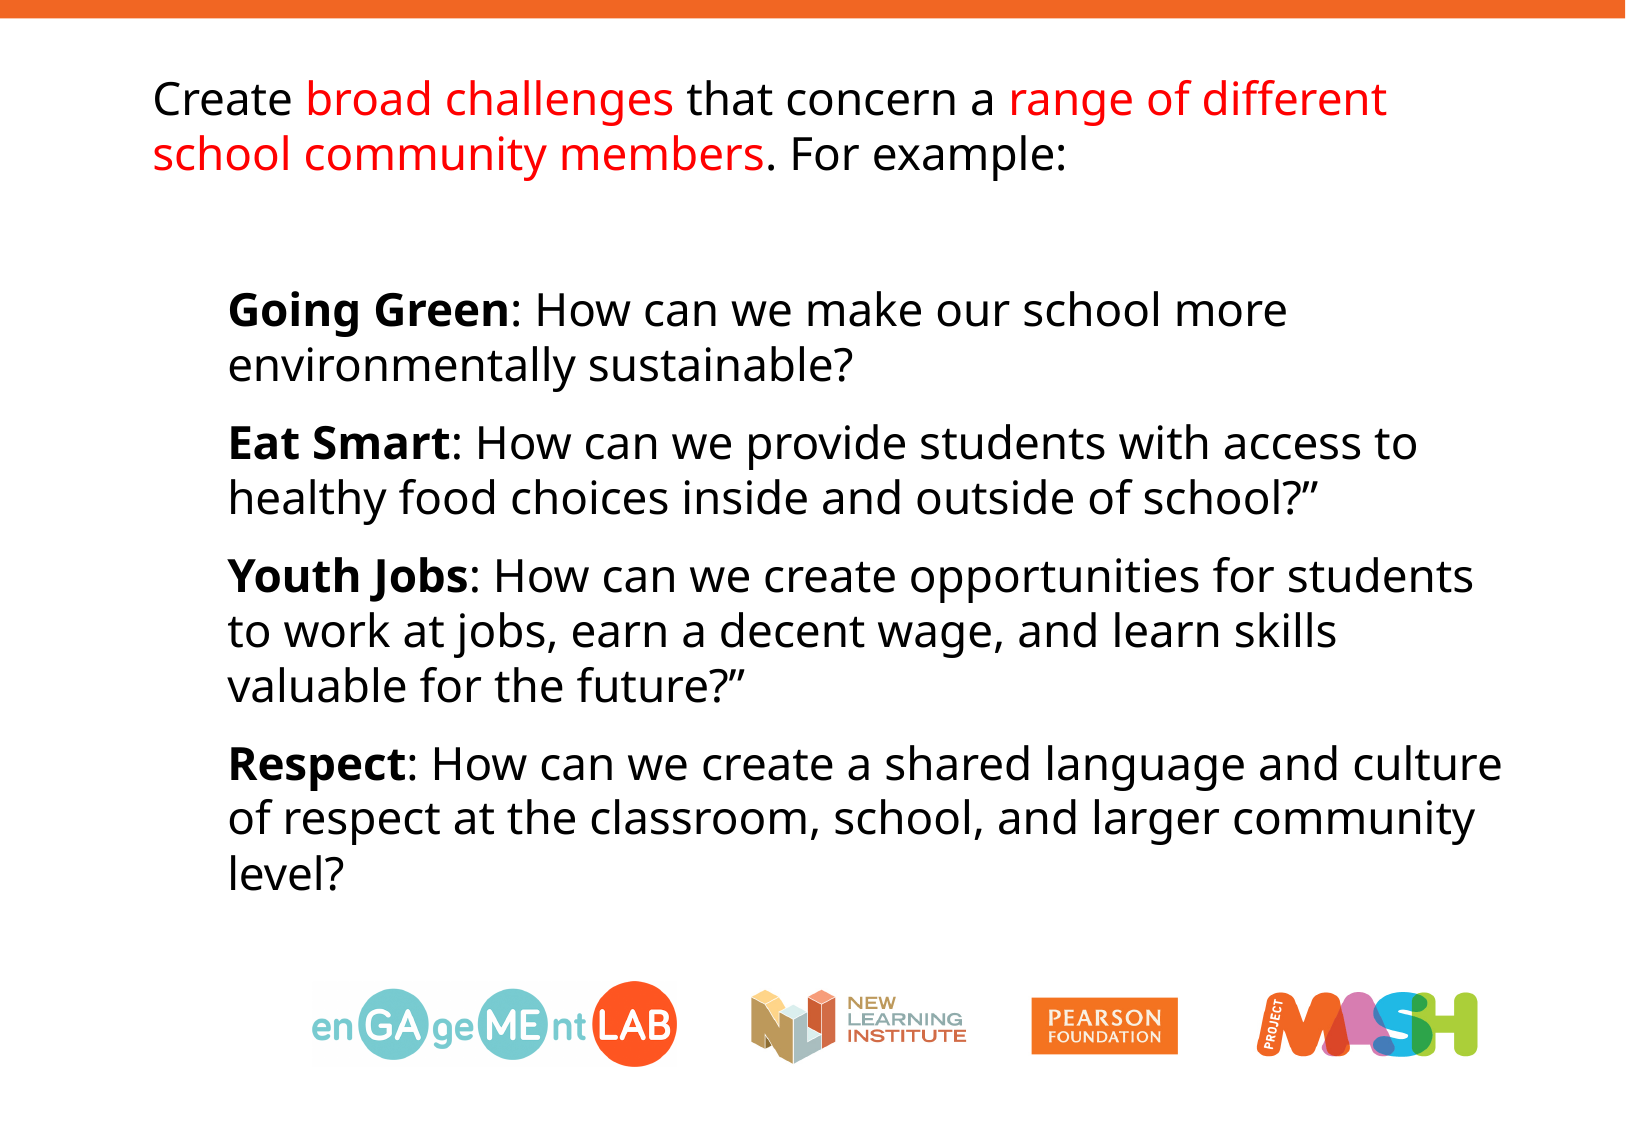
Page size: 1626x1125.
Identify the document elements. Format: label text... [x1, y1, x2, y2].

text_box Create broad challenges that concern a range of different school community members. For example: Going Green: How can we make our school more environmentally sustainable? Eat Smart: How can we provide students with access to healthy food choices inside and outside of school?” Youth Jobs: How can we create opportunities for students to work at jobs, earn a decent wage, and learn skills valuable for the future?” Respect: How can we create a shared language and culture of respect at the classroom, school, and larger community level? [137, 62, 1525, 907]
picture [0, 0, 1626, 1125]
